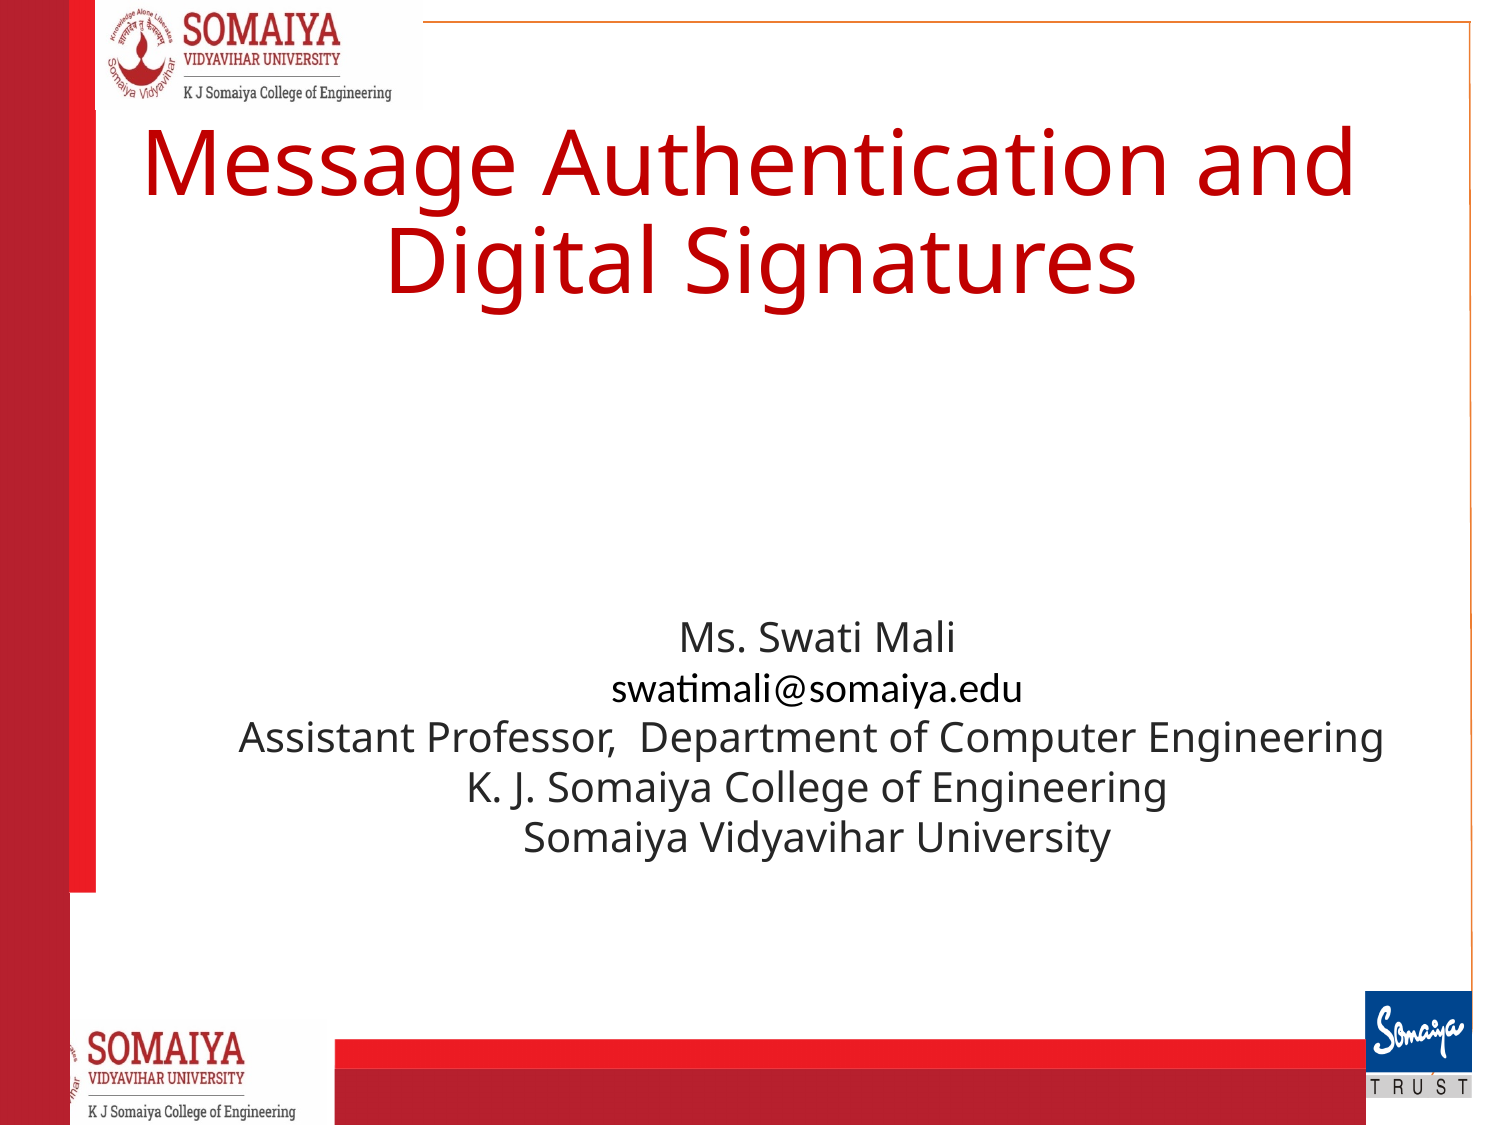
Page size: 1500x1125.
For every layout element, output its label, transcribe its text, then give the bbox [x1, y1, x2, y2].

picture [1365, 991, 1472, 1098]
picture [335, 1040, 1365, 1125]
title Message Authentication and Digital Signatures [123, 109, 1399, 351]
picture [0, 0, 423, 1125]
subtitle Ms. Swati Mali swatimali@somaiya.edu Assistant Professor, Department of Computer Engineering K. J. Somaiya College of Engineering Somaiya Vidyavihar University [183, 603, 1452, 891]
